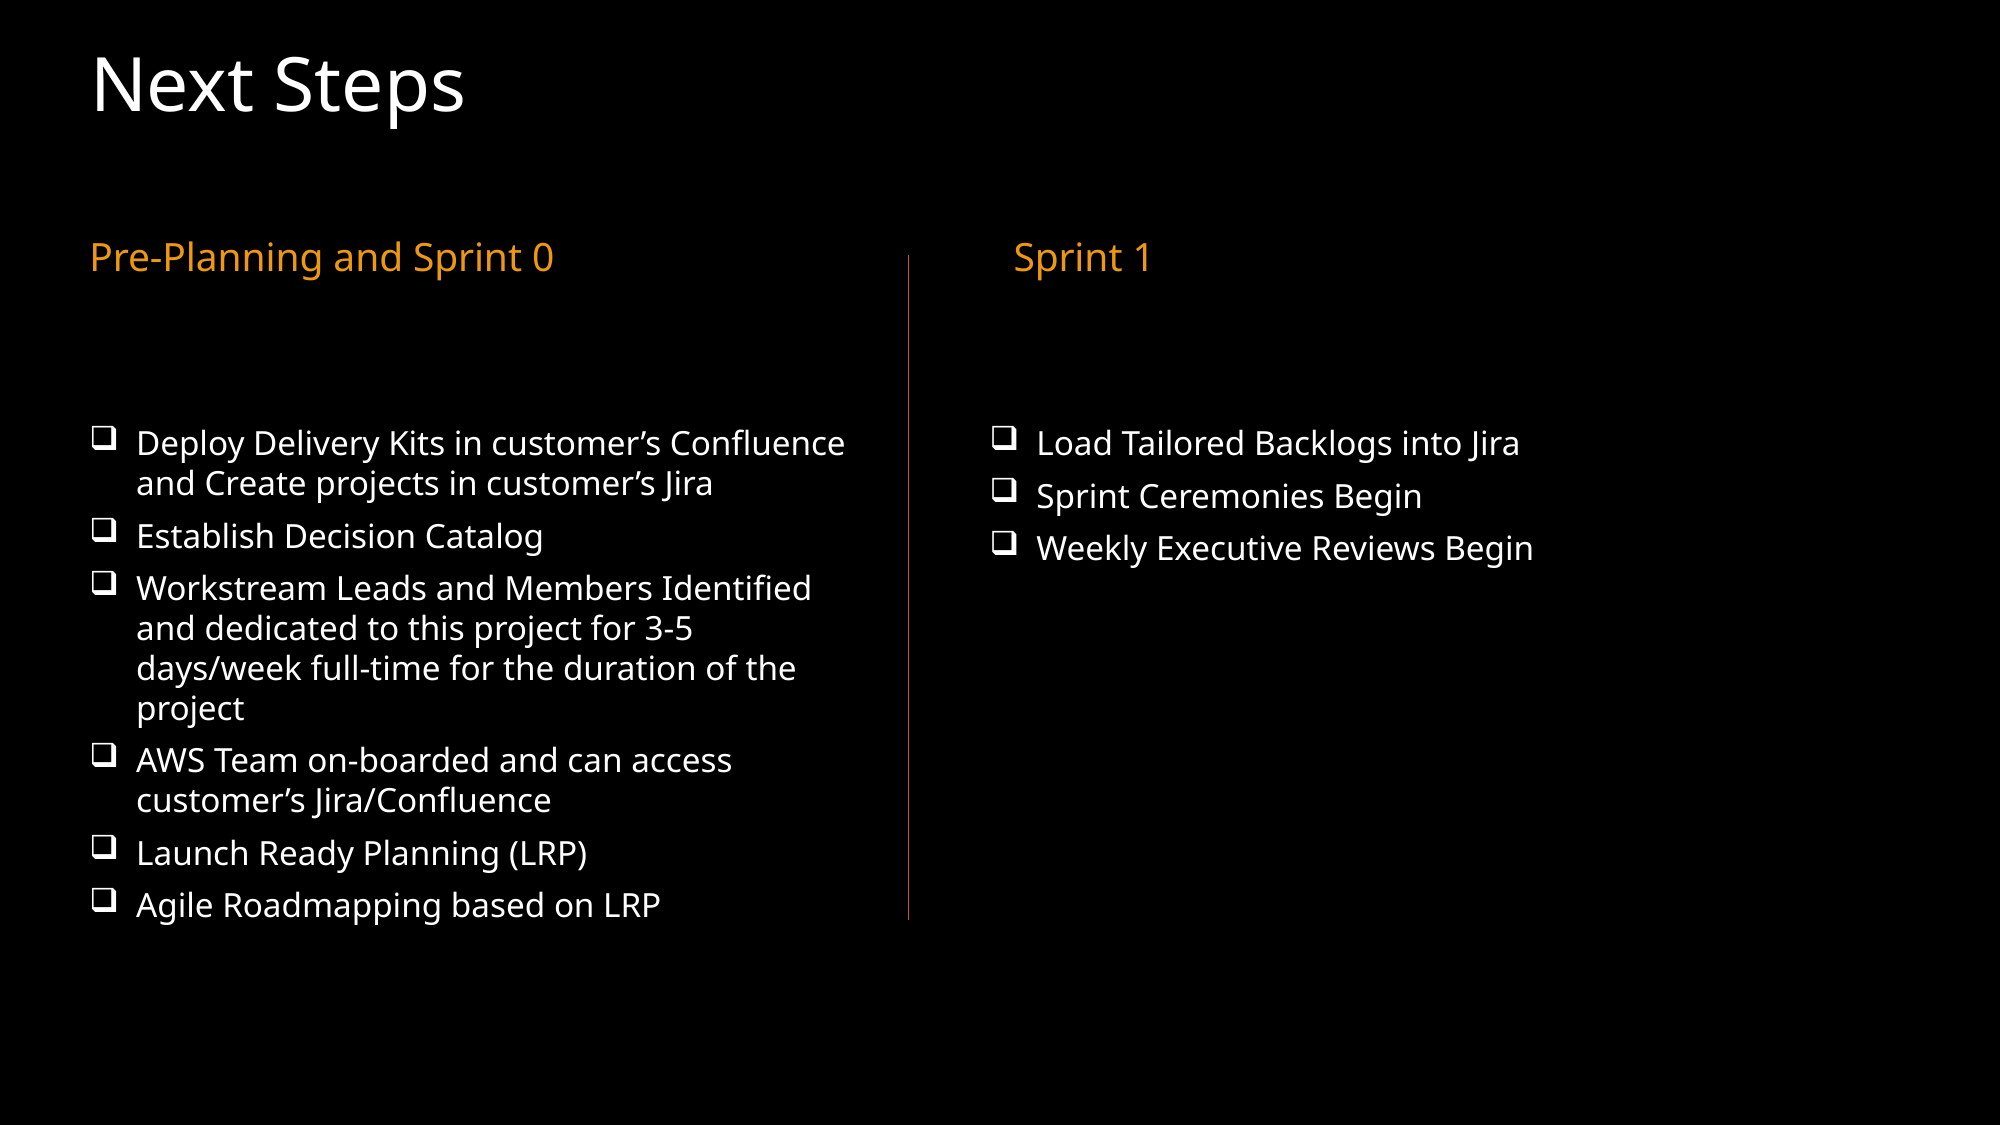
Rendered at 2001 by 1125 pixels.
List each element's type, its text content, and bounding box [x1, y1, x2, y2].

text_box Pre-Planning and Sprint 0 [74, 224, 796, 287]
title Next Steps [75, 25, 1923, 149]
text_box Load Tailored Backlogs into Jira Sprint Ceremonies Begin Weekly Executive Reviews Begin [974, 415, 1763, 575]
text_box Sprint 1 [998, 224, 1721, 287]
text_box Deploy Delivery Kits in customer’s Confluence and Create projects in customer’s Jira Establish Decision Catalog Workstream Leads and Members Identified and dedicated to this project for 3-5 days/week full-time for the duration of the project AWS Team on-boarded and can access customer’s Jira/Confluence Launch Ready Planning (LRP) Agile Roadmapping based on LRP [74, 415, 862, 985]
